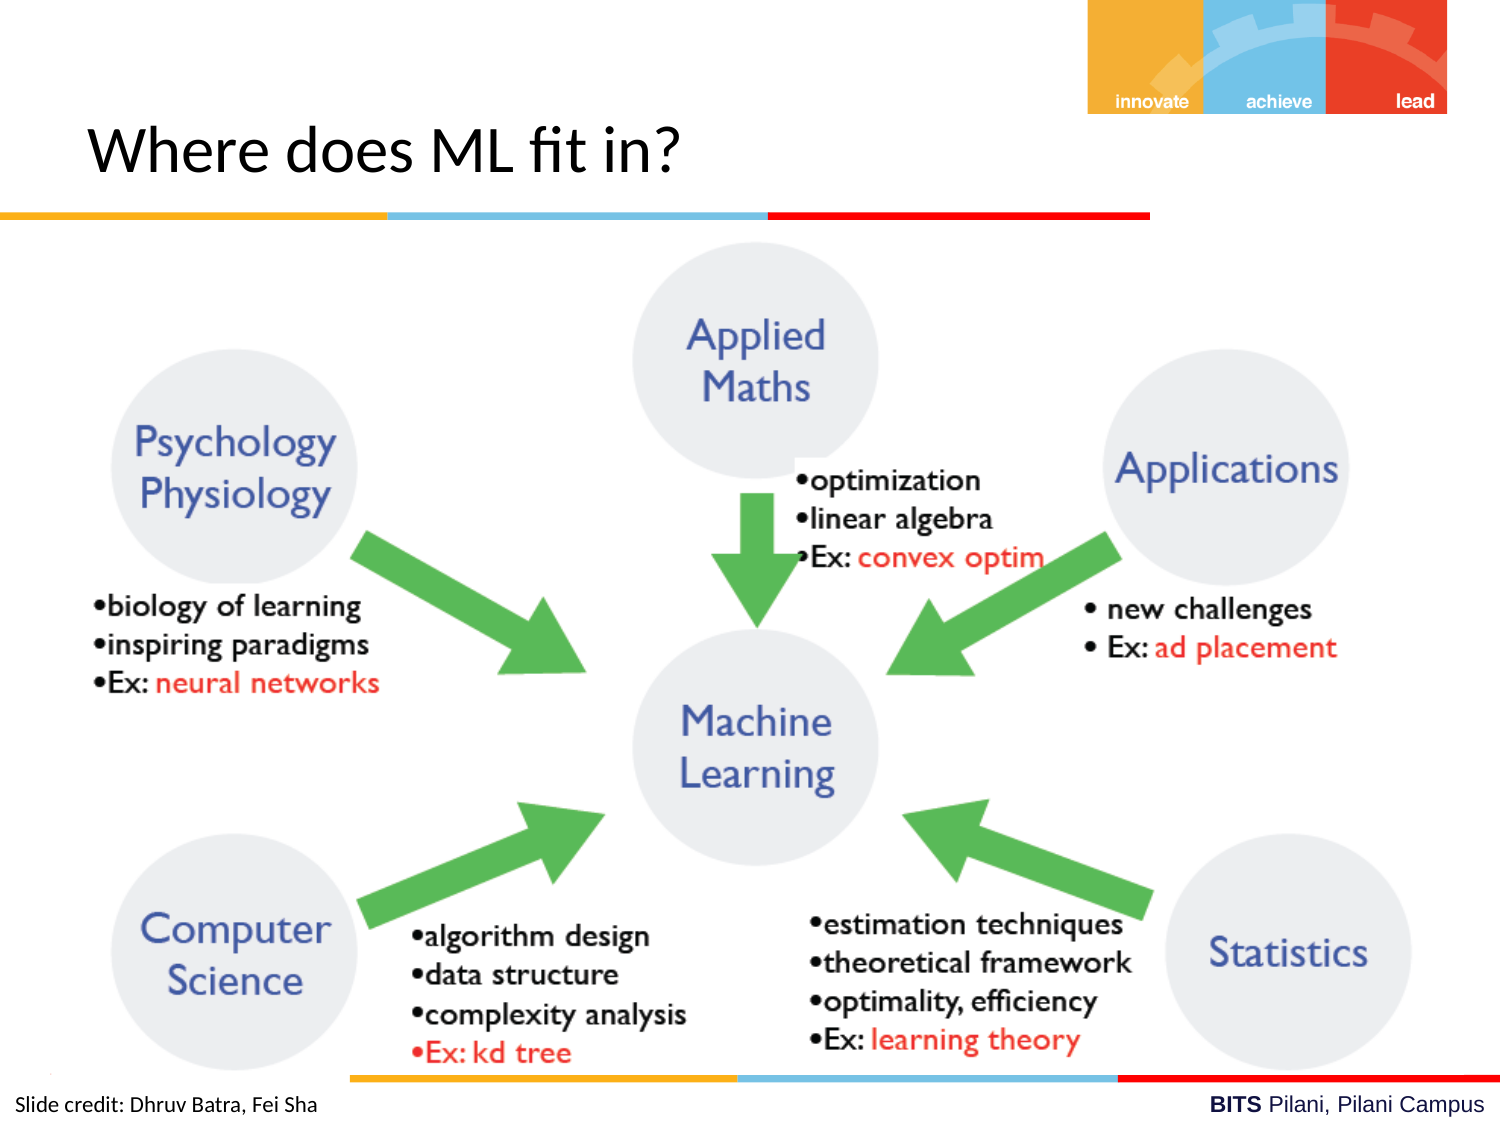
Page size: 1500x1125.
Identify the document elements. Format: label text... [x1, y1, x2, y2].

picture [49, 224, 1464, 1076]
picture [1087, 0, 1448, 114]
title Where does ML fit in? [0, 99, 786, 193]
text_box Slide credit: Dhruv Batra, Fei Sha [0, 1082, 386, 1125]
